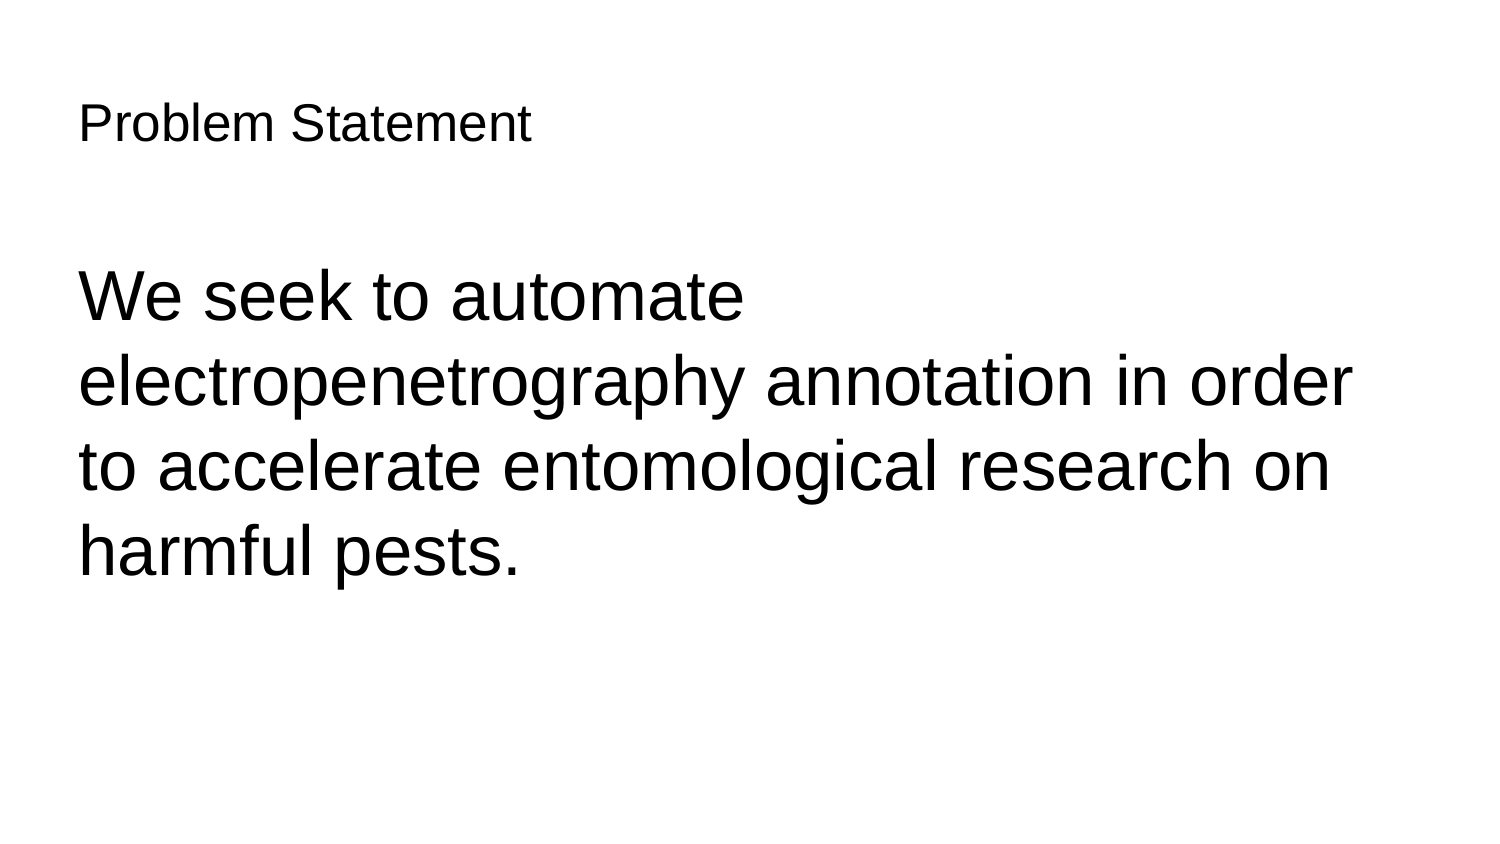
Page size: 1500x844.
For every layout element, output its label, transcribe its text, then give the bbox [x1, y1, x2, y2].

list We seek to automate electropenetrography annotation in order to accelerate entomological research on harmful pests. [63, 234, 1373, 613]
title Problem Statement [63, 72, 1462, 167]
